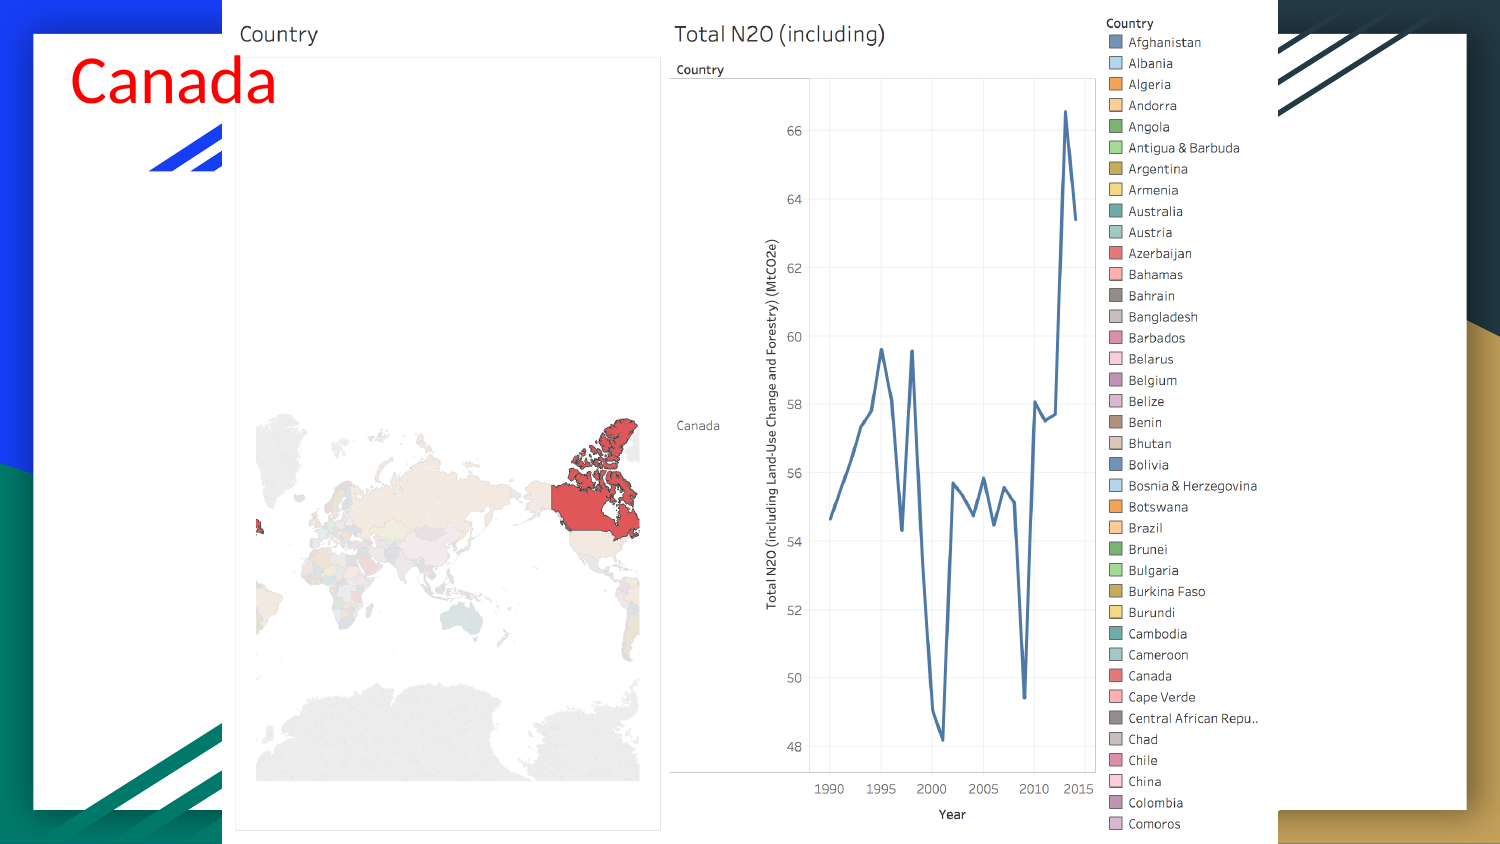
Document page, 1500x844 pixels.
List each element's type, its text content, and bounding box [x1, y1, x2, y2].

picture [222, 0, 1278, 844]
text_box Canada [34, 29, 217, 125]
